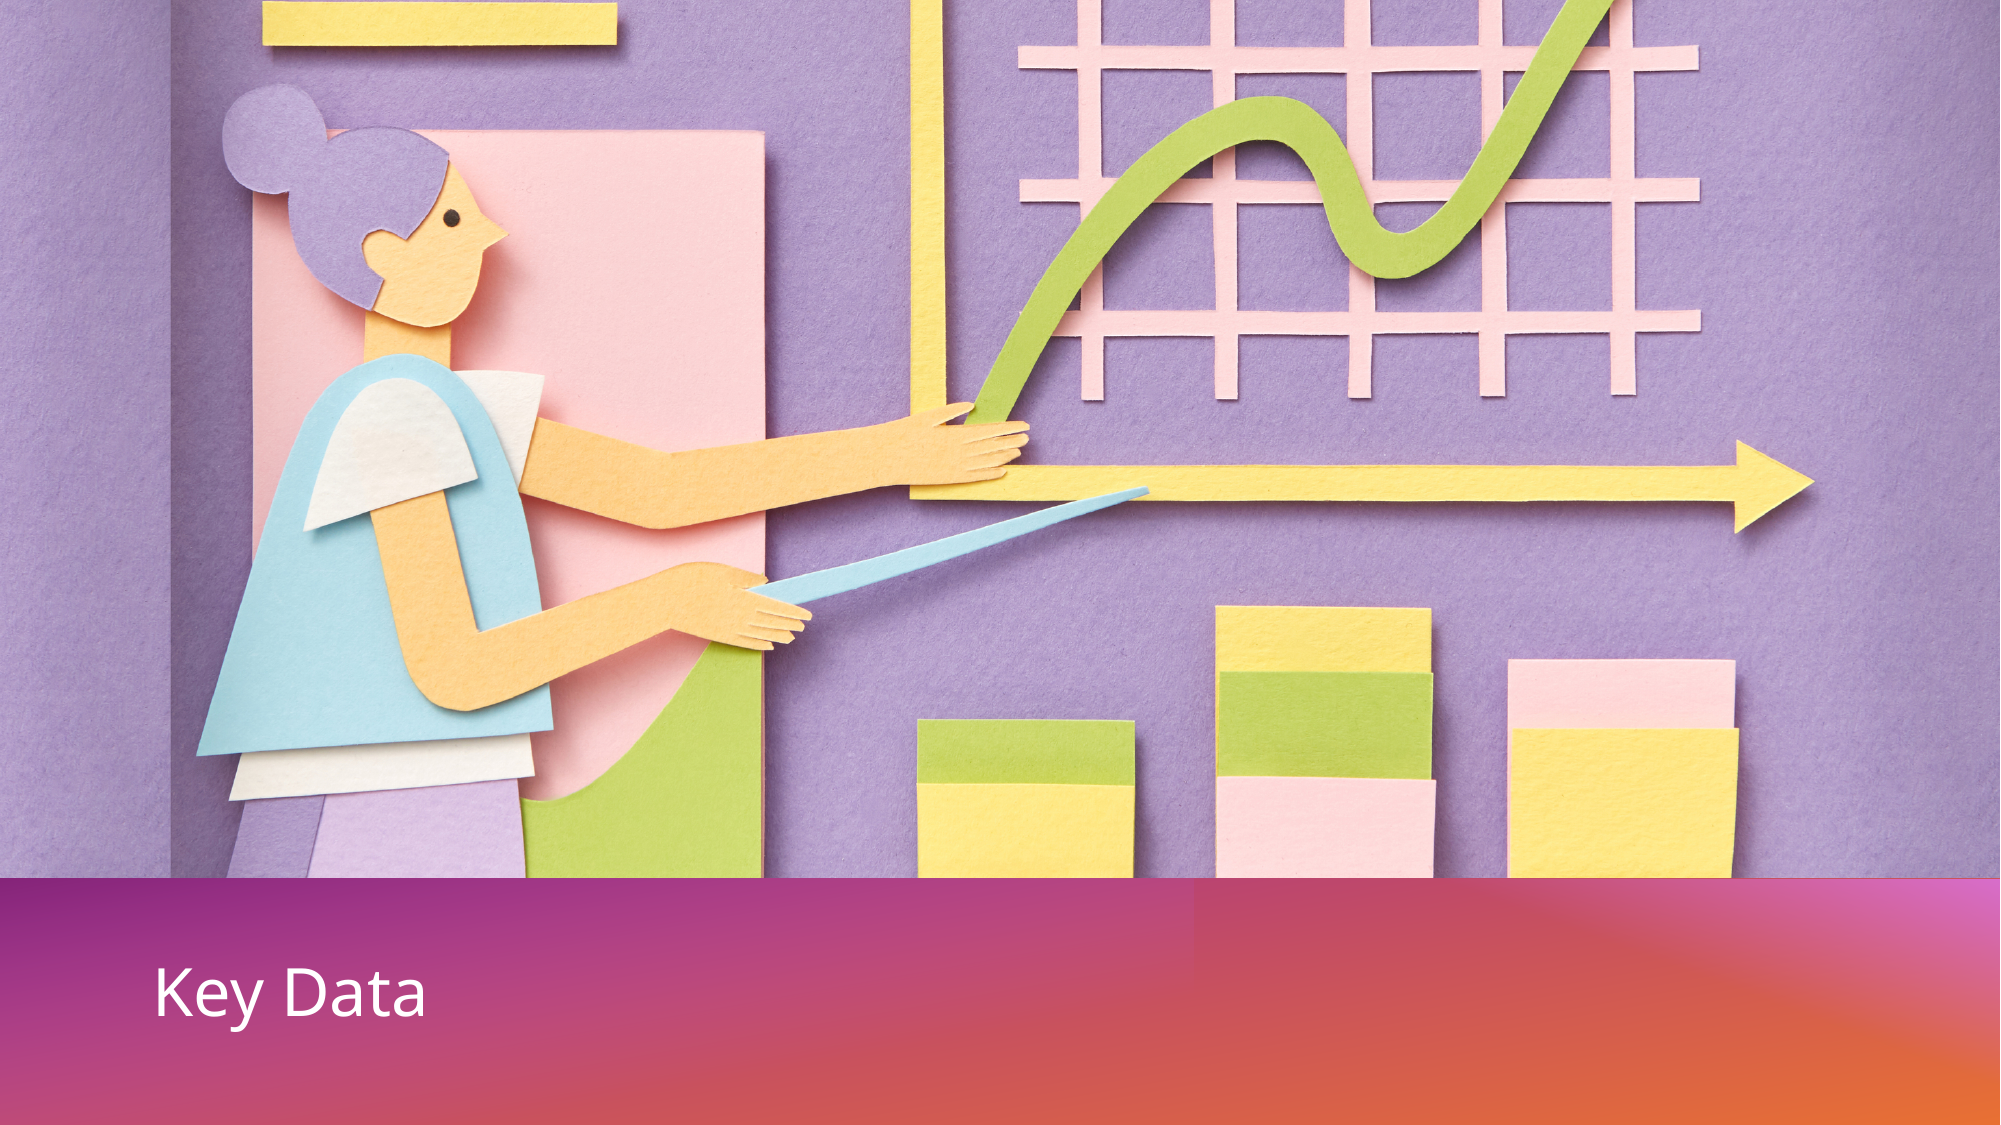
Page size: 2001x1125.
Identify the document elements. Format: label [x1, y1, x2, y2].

list [0, 0, 2000, 879]
text_box [0, 879, 2000, 1125]
